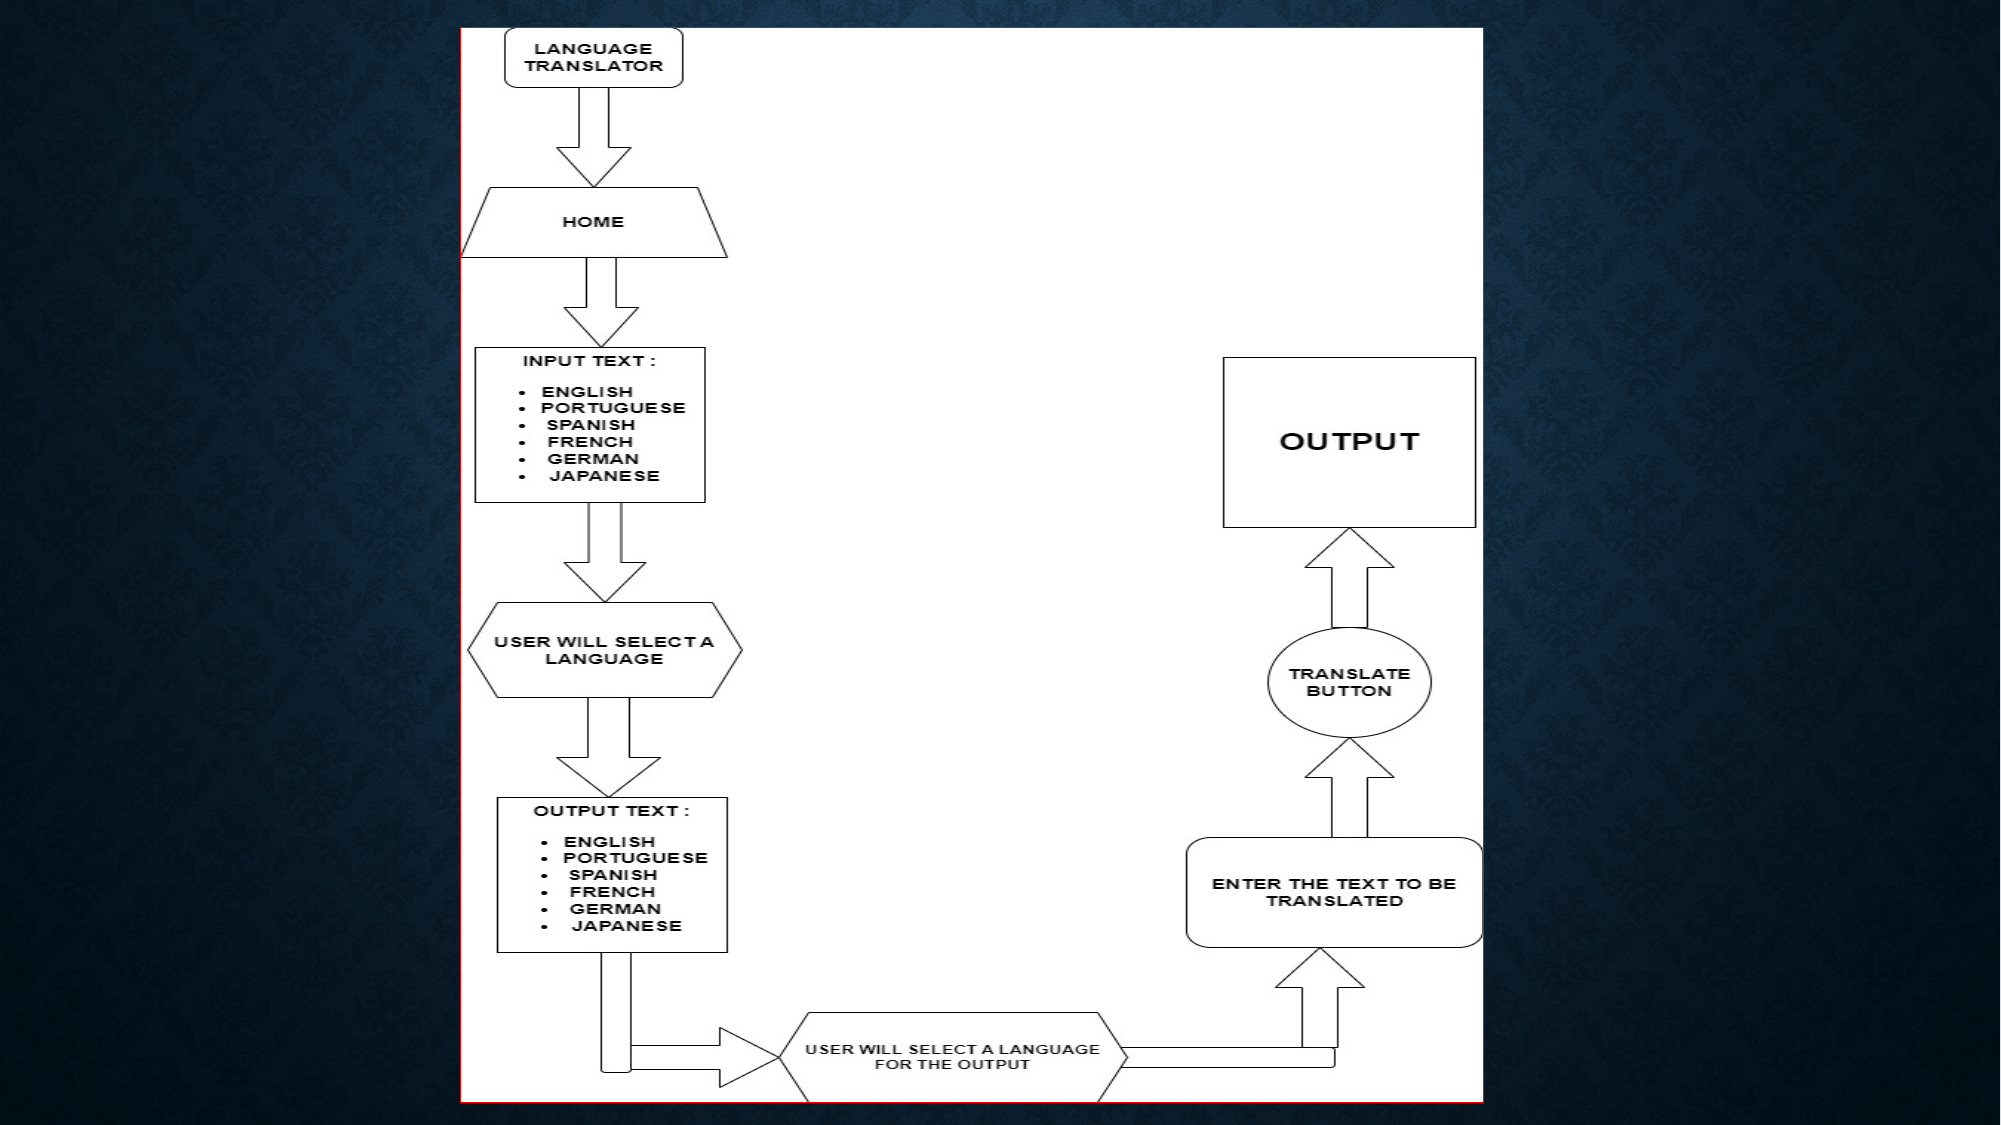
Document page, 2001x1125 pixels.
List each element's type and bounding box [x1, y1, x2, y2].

picture [459, 27, 1485, 1104]
